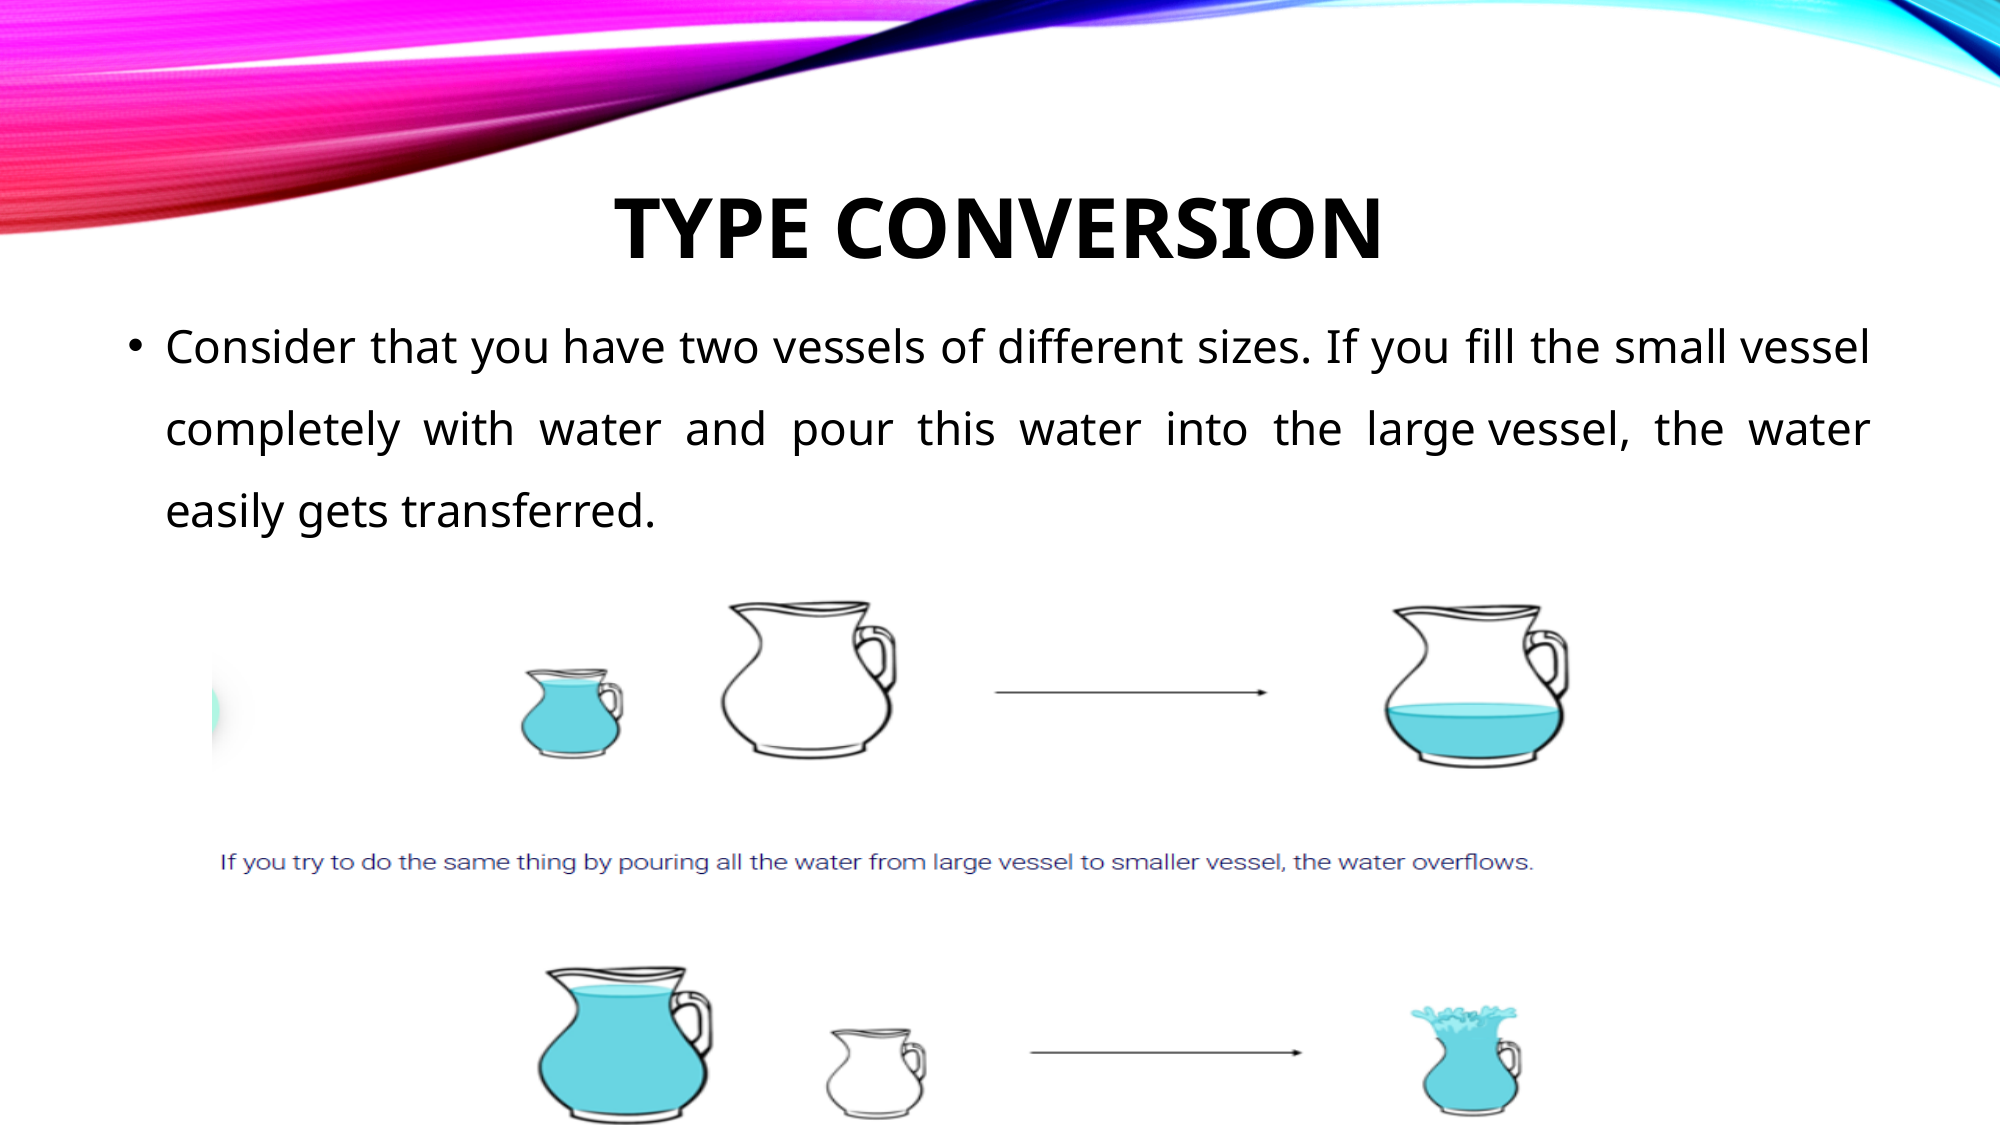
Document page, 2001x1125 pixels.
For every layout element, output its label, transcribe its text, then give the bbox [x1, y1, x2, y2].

picture [0, 0, 2000, 237]
picture [1910, 0, 2000, 45]
list Consider that you have two vessels of different sizes. If you fill the small vessel completely with water and pour this water into the large vessel, the water easily gets transferred. [112, 282, 1888, 1021]
title TYPE CONVERSION [112, 125, 1888, 282]
picture [212, 562, 1759, 1125]
picture [1890, 0, 2000, 75]
